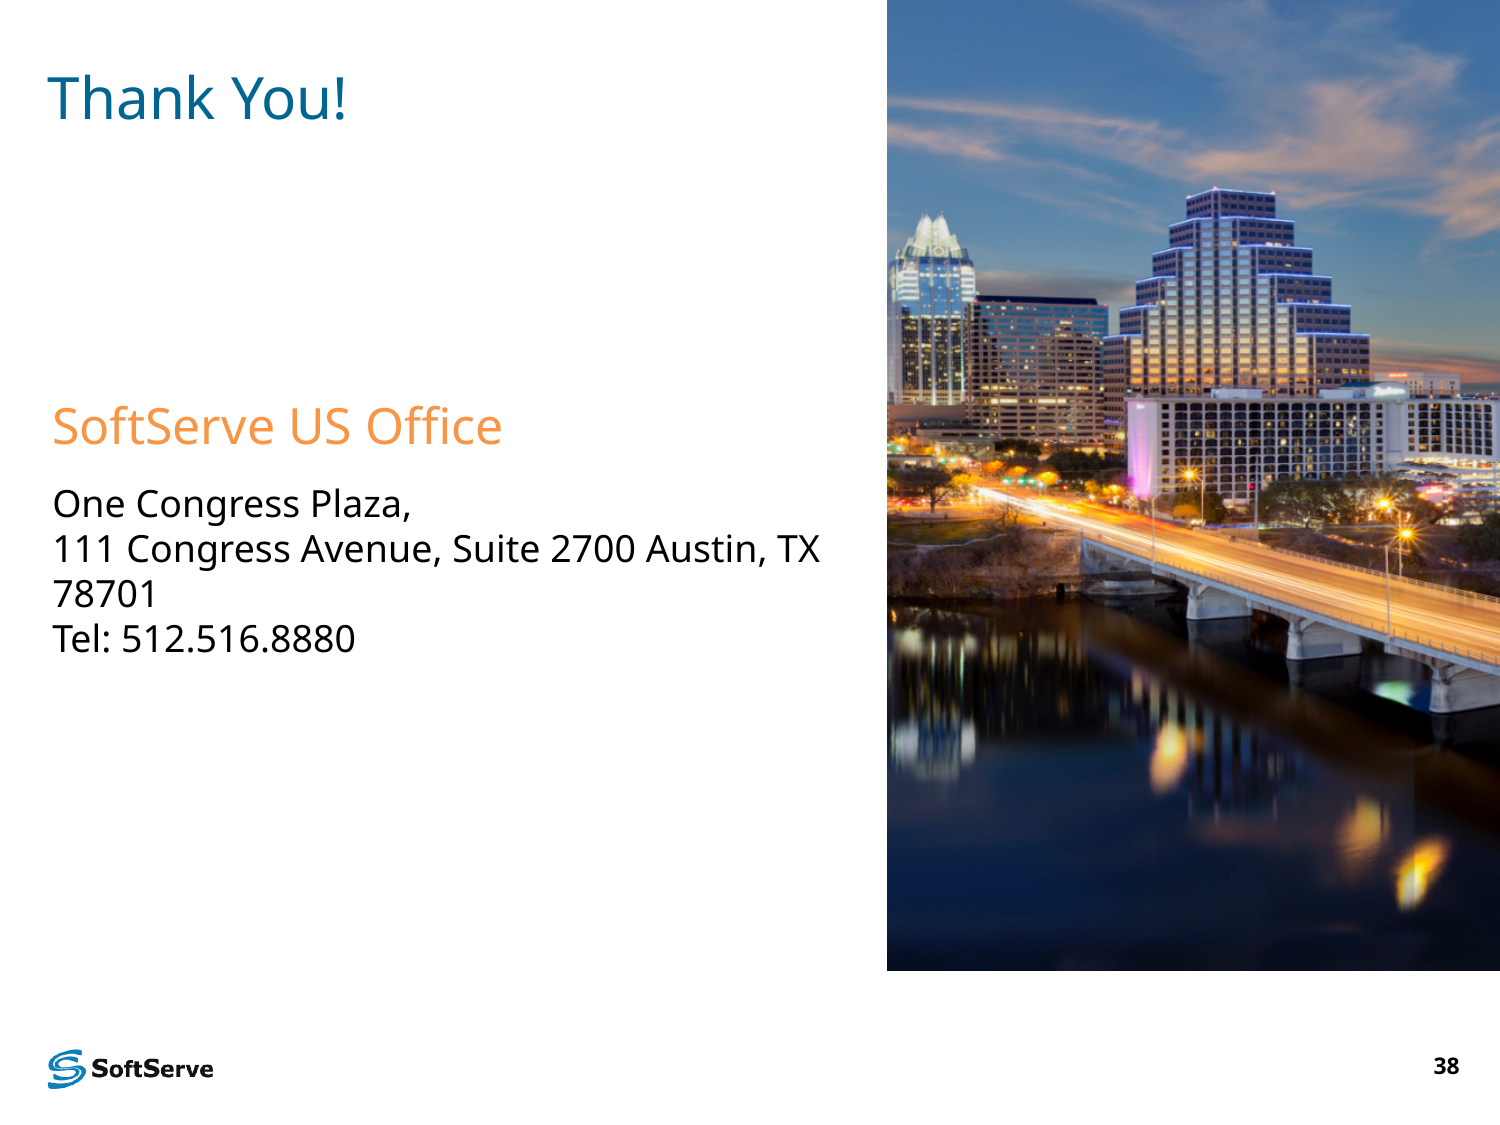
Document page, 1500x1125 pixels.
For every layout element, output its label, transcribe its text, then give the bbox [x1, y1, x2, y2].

picture [47, 1049, 213, 1089]
slide_number 38 [1125, 1037, 1475, 1098]
text_box SoftServe US Office One Congress Plaza, 111 Congress Avenue, Suite 2700 Austin, TX 78701 Tel: 512.516.8880 [37, 387, 863, 1013]
title Thank You! [47, 60, 882, 132]
picture [887, 0, 1500, 972]
